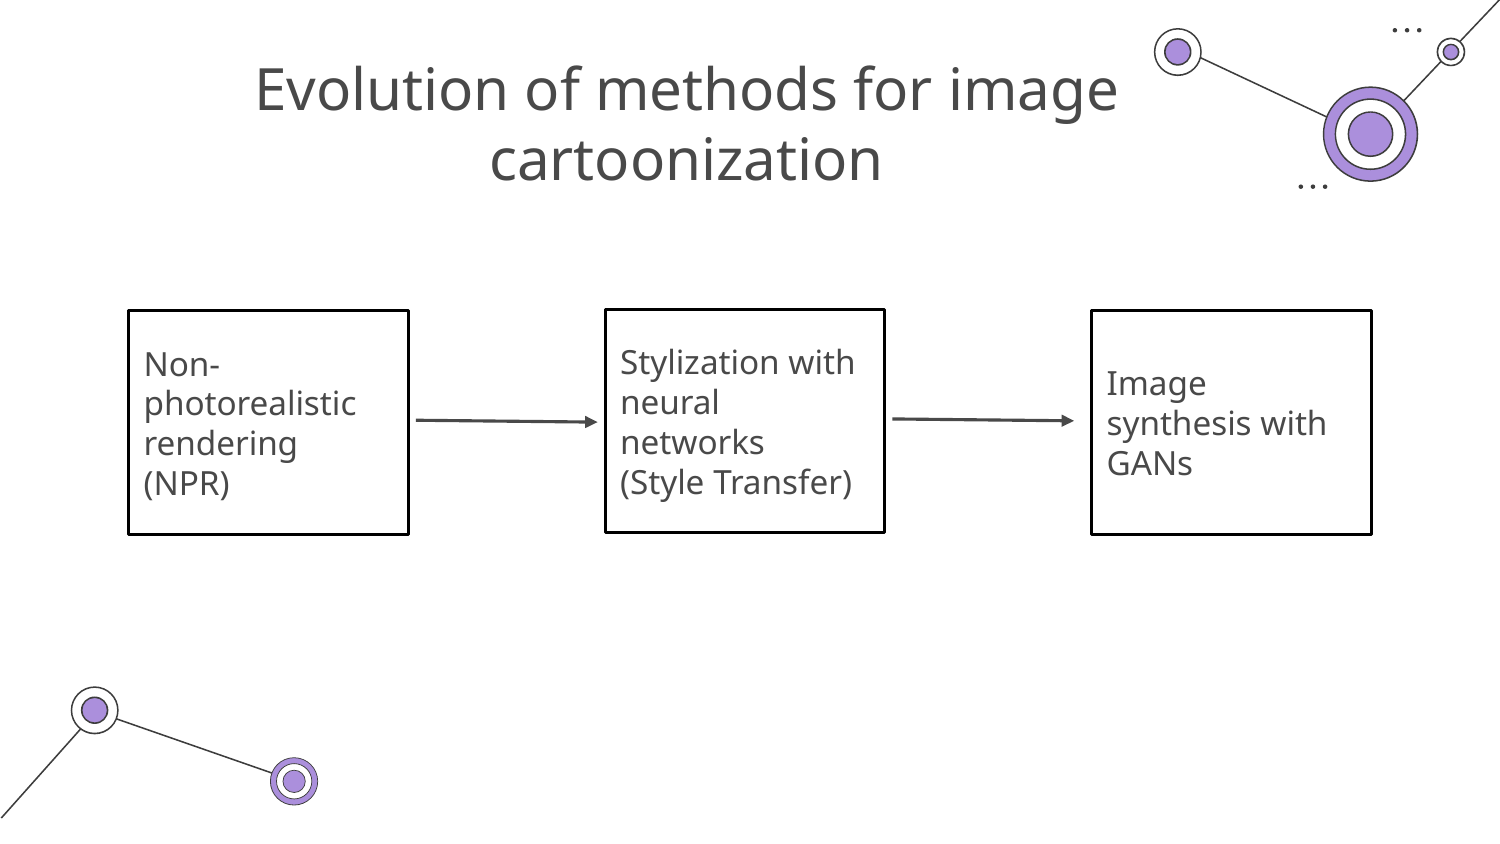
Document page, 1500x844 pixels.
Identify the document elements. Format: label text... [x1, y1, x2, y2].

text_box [892, 418, 1075, 422]
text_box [415, 419, 598, 423]
list Stylization with neural networks (Style Transfer) [605, 309, 885, 533]
list Image synthesis with GANs [1091, 310, 1372, 535]
list Non-photorealistic rendering (NPR) [128, 310, 409, 535]
title Evolution of methods for image cartoonization [148, 56, 1225, 188]
